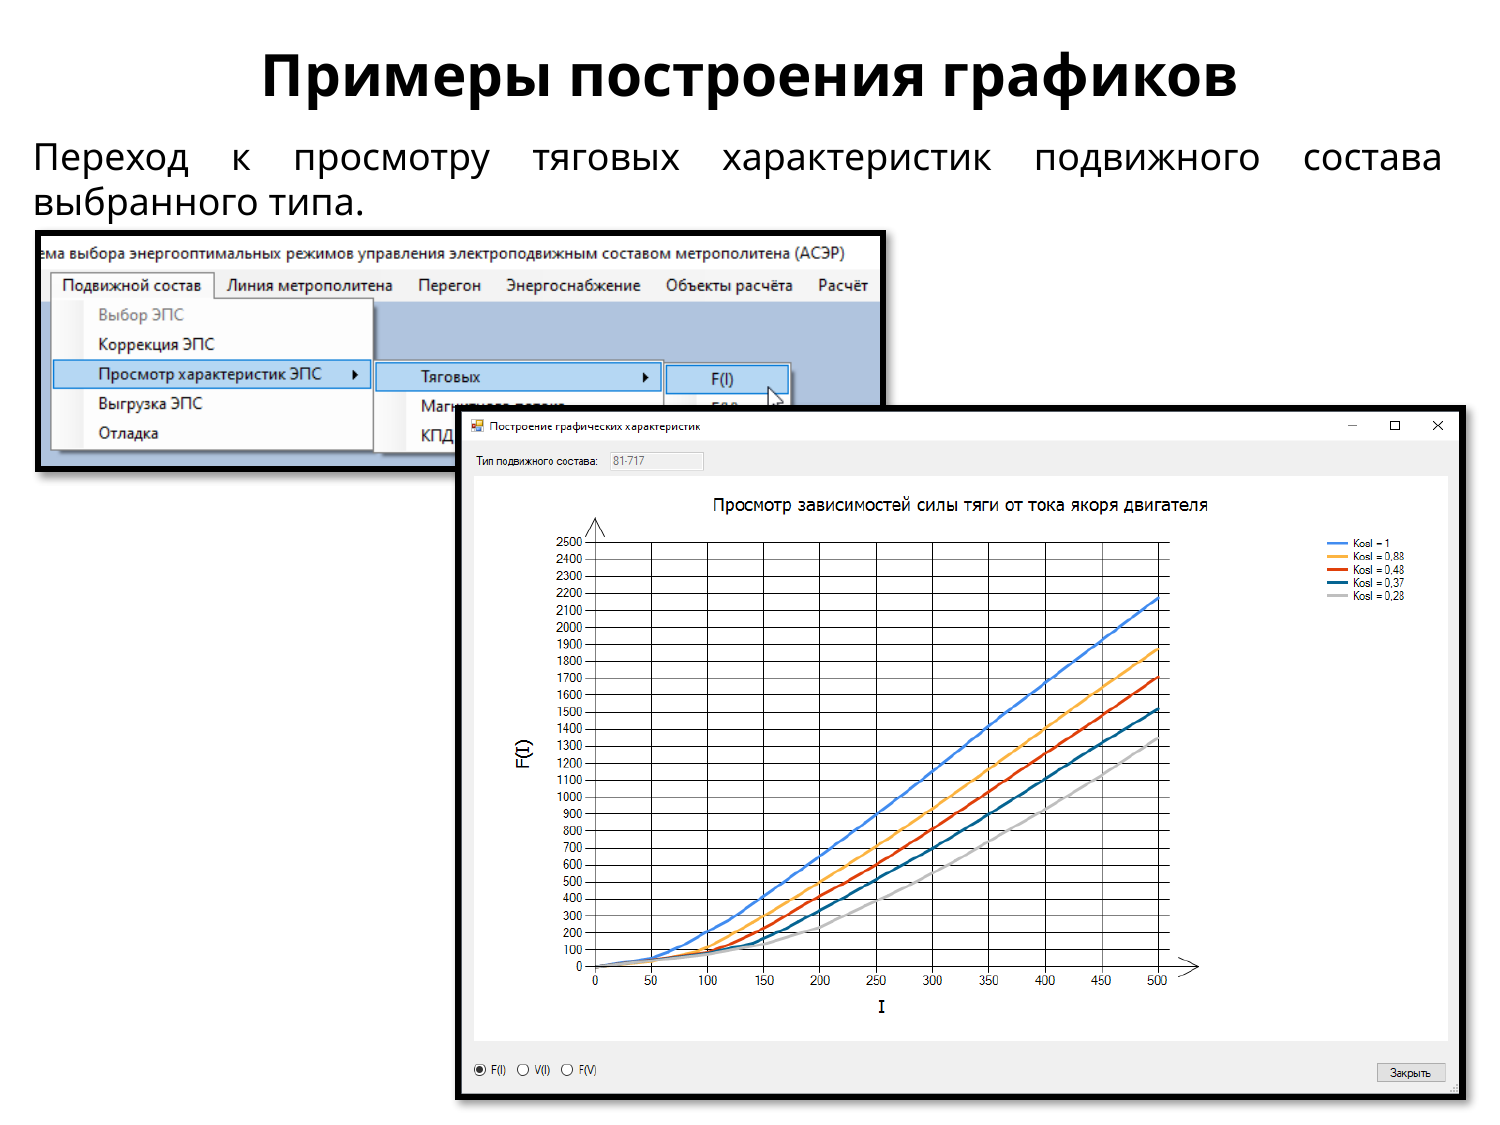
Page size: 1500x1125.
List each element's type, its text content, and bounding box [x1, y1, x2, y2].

text_box Переход к просмотру тяговых характеристик подвижного состава выбранного типа. [17, 125, 1459, 231]
text_box Примеры построения графиков [17, 30, 1483, 116]
picture [40, 235, 1460, 1095]
